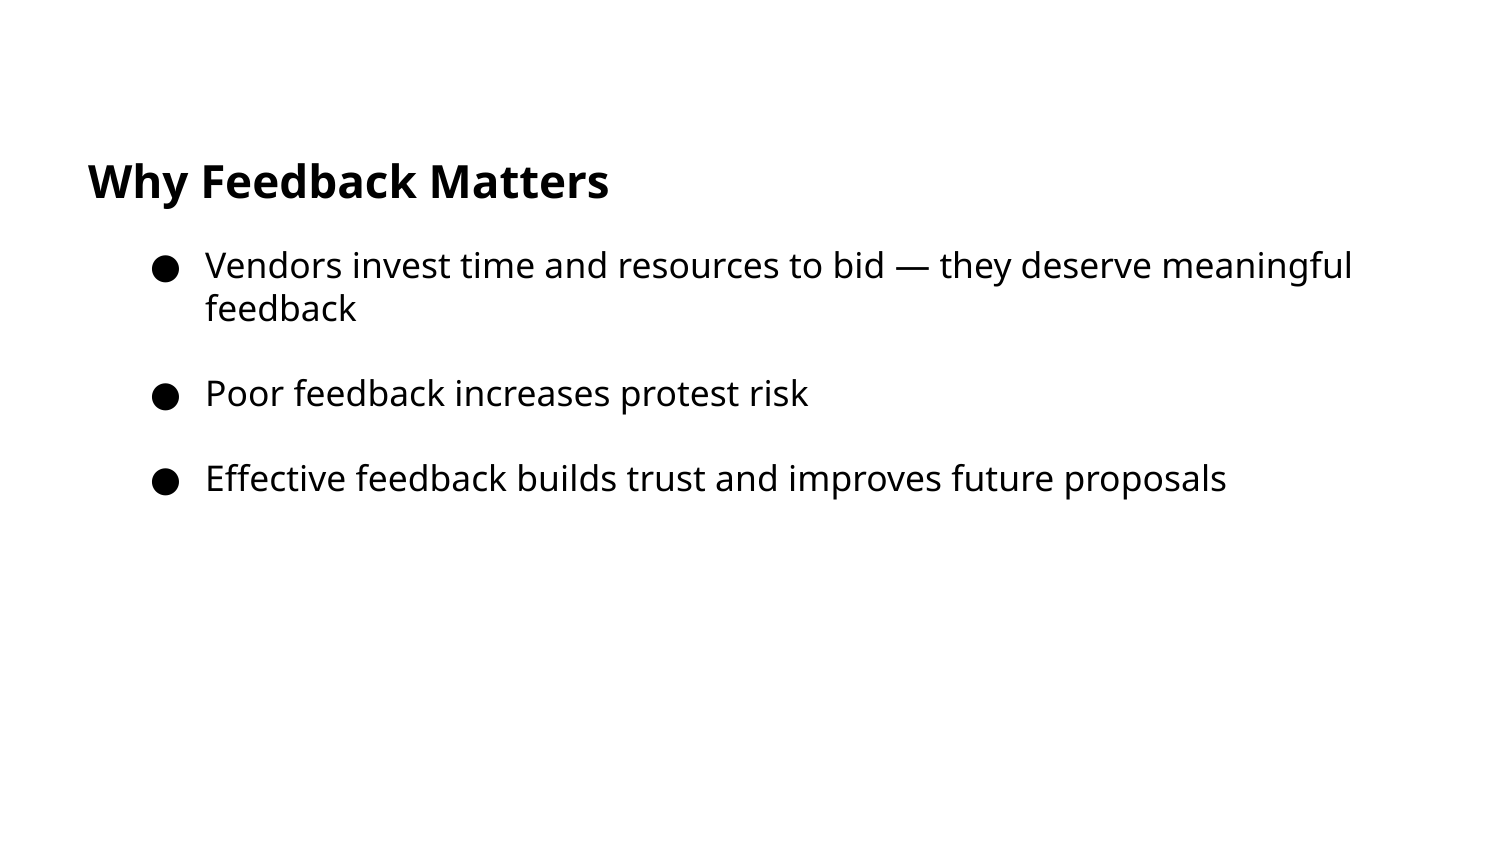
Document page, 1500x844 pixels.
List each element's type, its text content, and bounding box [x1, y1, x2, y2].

text_box Vendors invest time and resources to bid — they deserve meaningful feedback Poor feedback increases protest risk Effective feedback builds trust and improves future proposals [115, 228, 1369, 514]
title Why Feedback Matters [73, 137, 1327, 219]
